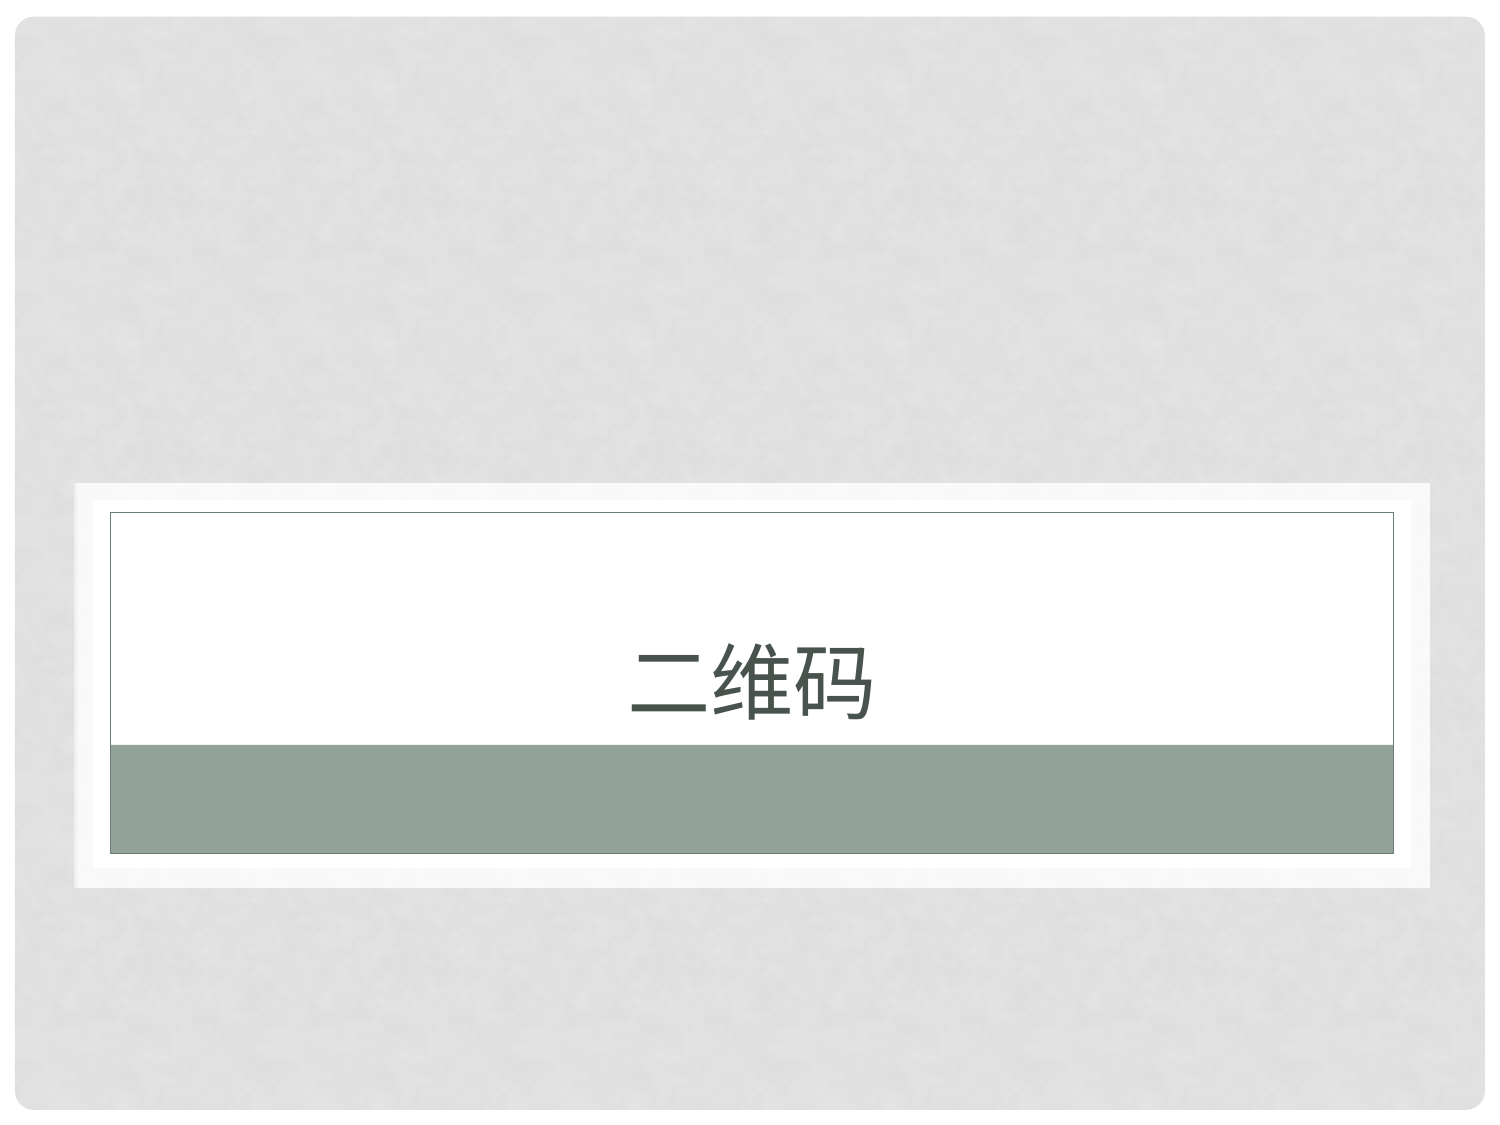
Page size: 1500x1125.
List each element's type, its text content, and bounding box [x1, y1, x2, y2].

title 二维码 [120, 525, 1384, 738]
